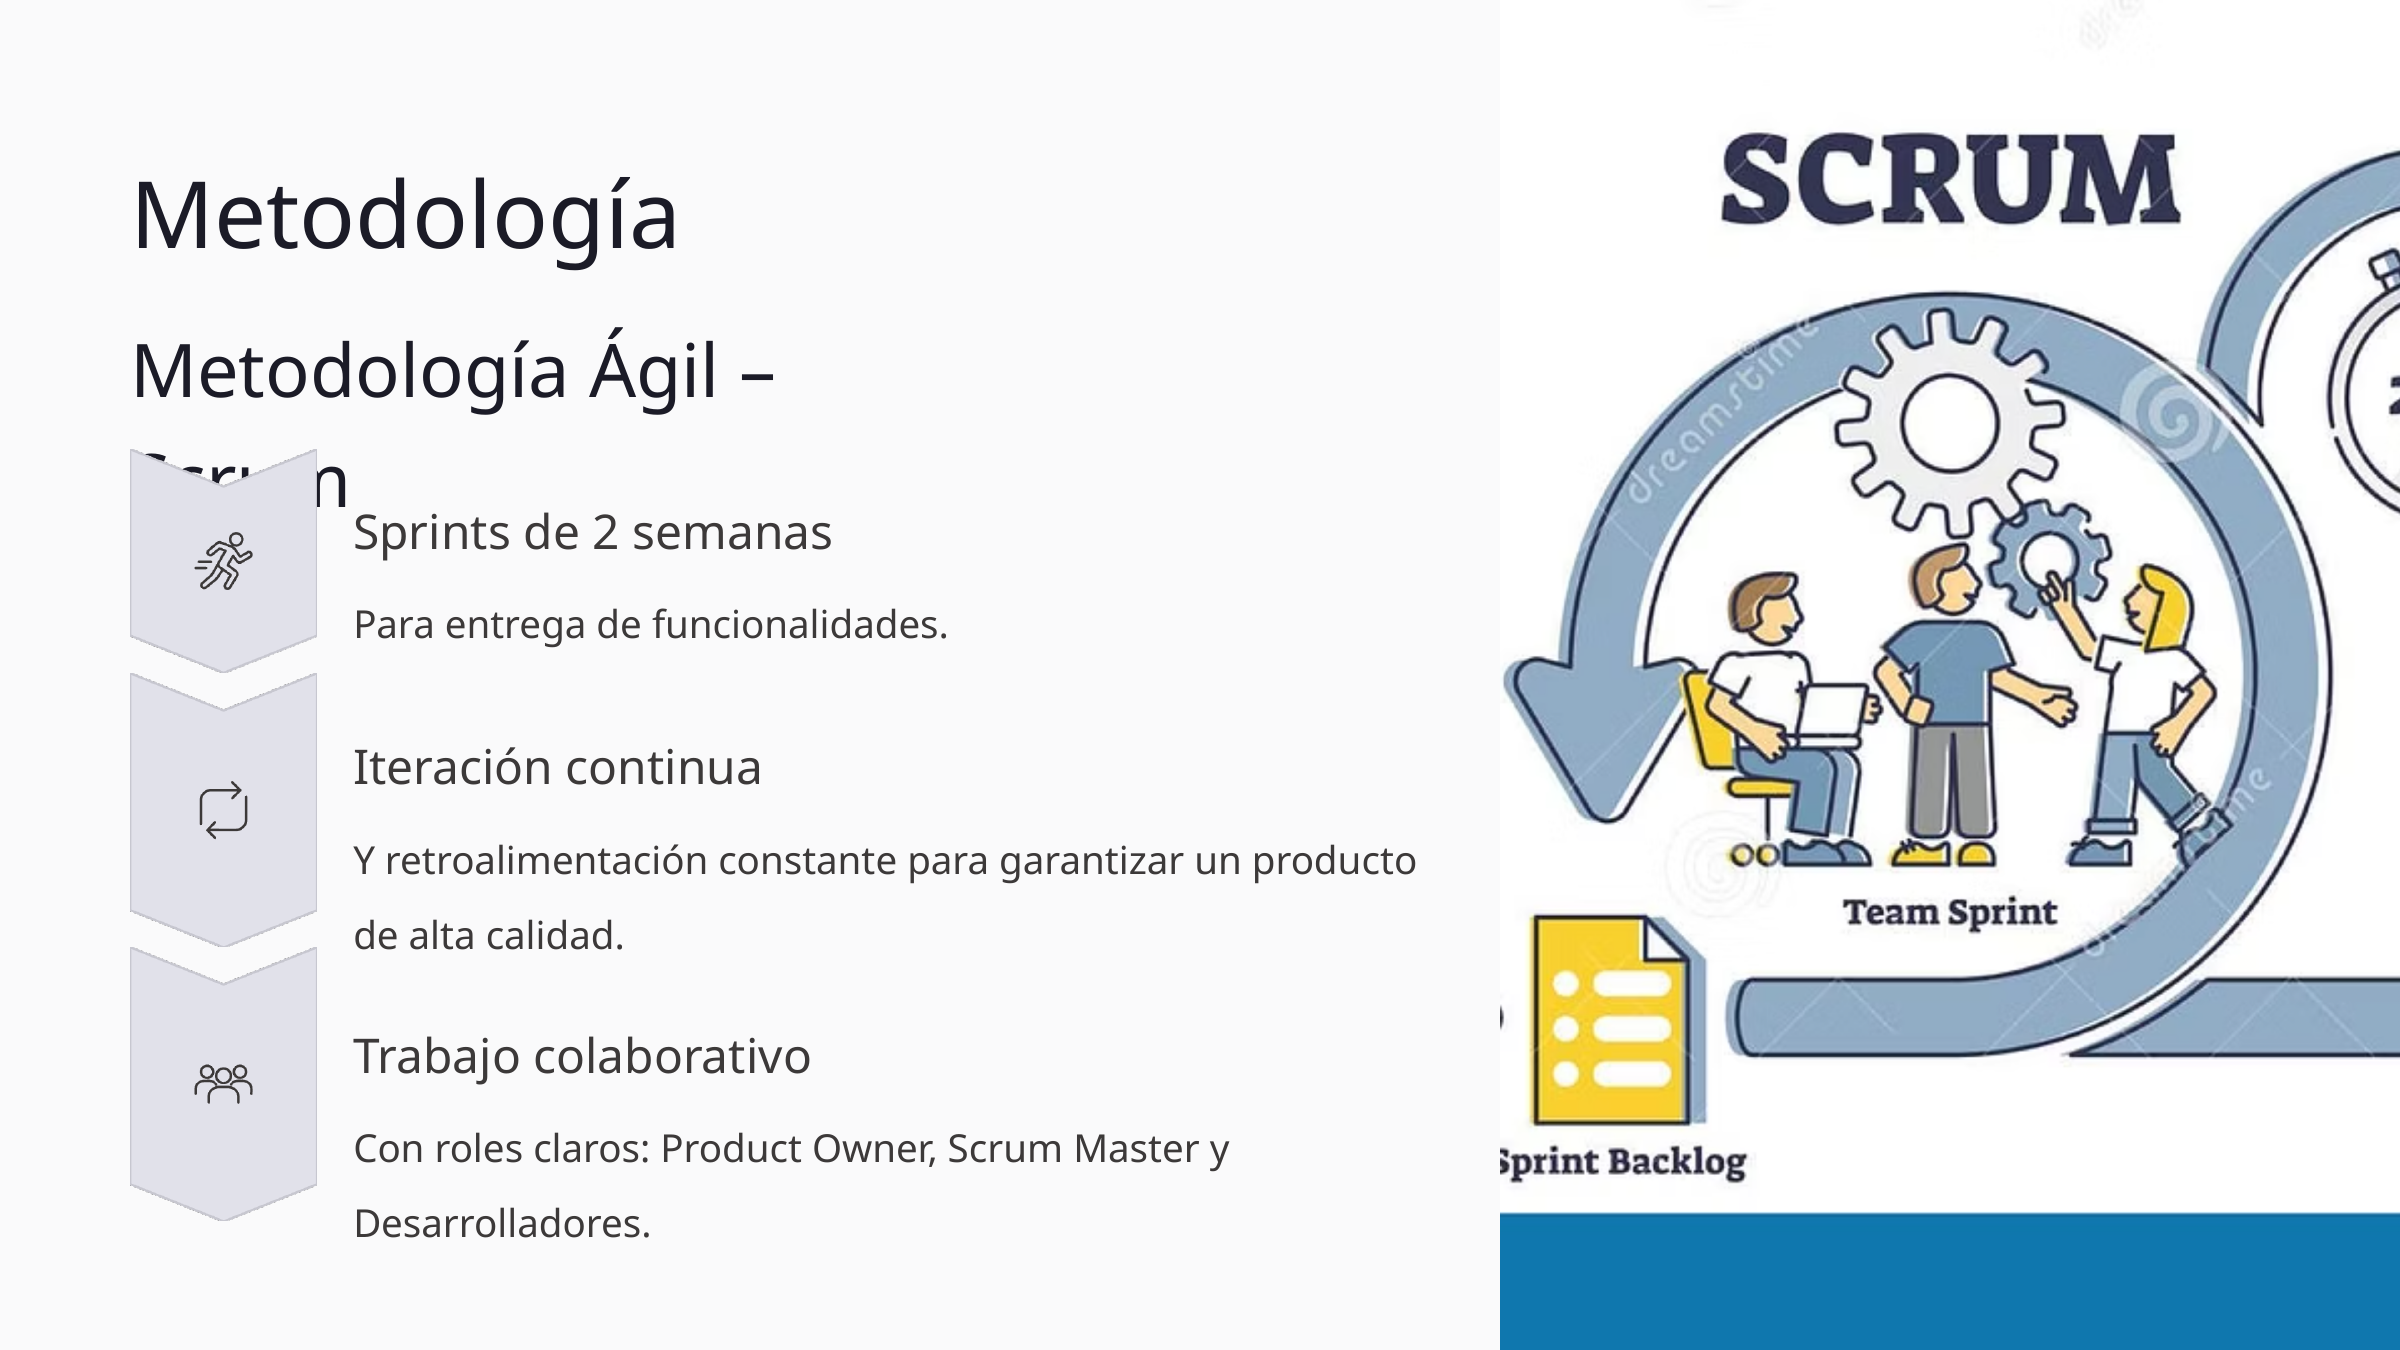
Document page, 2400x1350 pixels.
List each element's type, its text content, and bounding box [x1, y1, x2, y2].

text_box Sprints de 2 semanas [353, 487, 856, 549]
picture [1499, 0, 2400, 1350]
text_box Metodología Ágil – Scrum [130, 301, 1016, 395]
text_box Y retroalimentación constante para garantizar un producto de alta calidad. [353, 806, 1451, 933]
text_box Metodología [130, 128, 1061, 246]
text_box Iteración continua [353, 722, 856, 784]
text_box Trabajo colaborativo [353, 1010, 856, 1073]
picture [129, 449, 317, 1222]
text_box Con roles claros: Product Owner, Scrum Master y Desarrolladores. [353, 1095, 1451, 1221]
text_box Para entrega de funcionalidades. [353, 571, 1451, 635]
